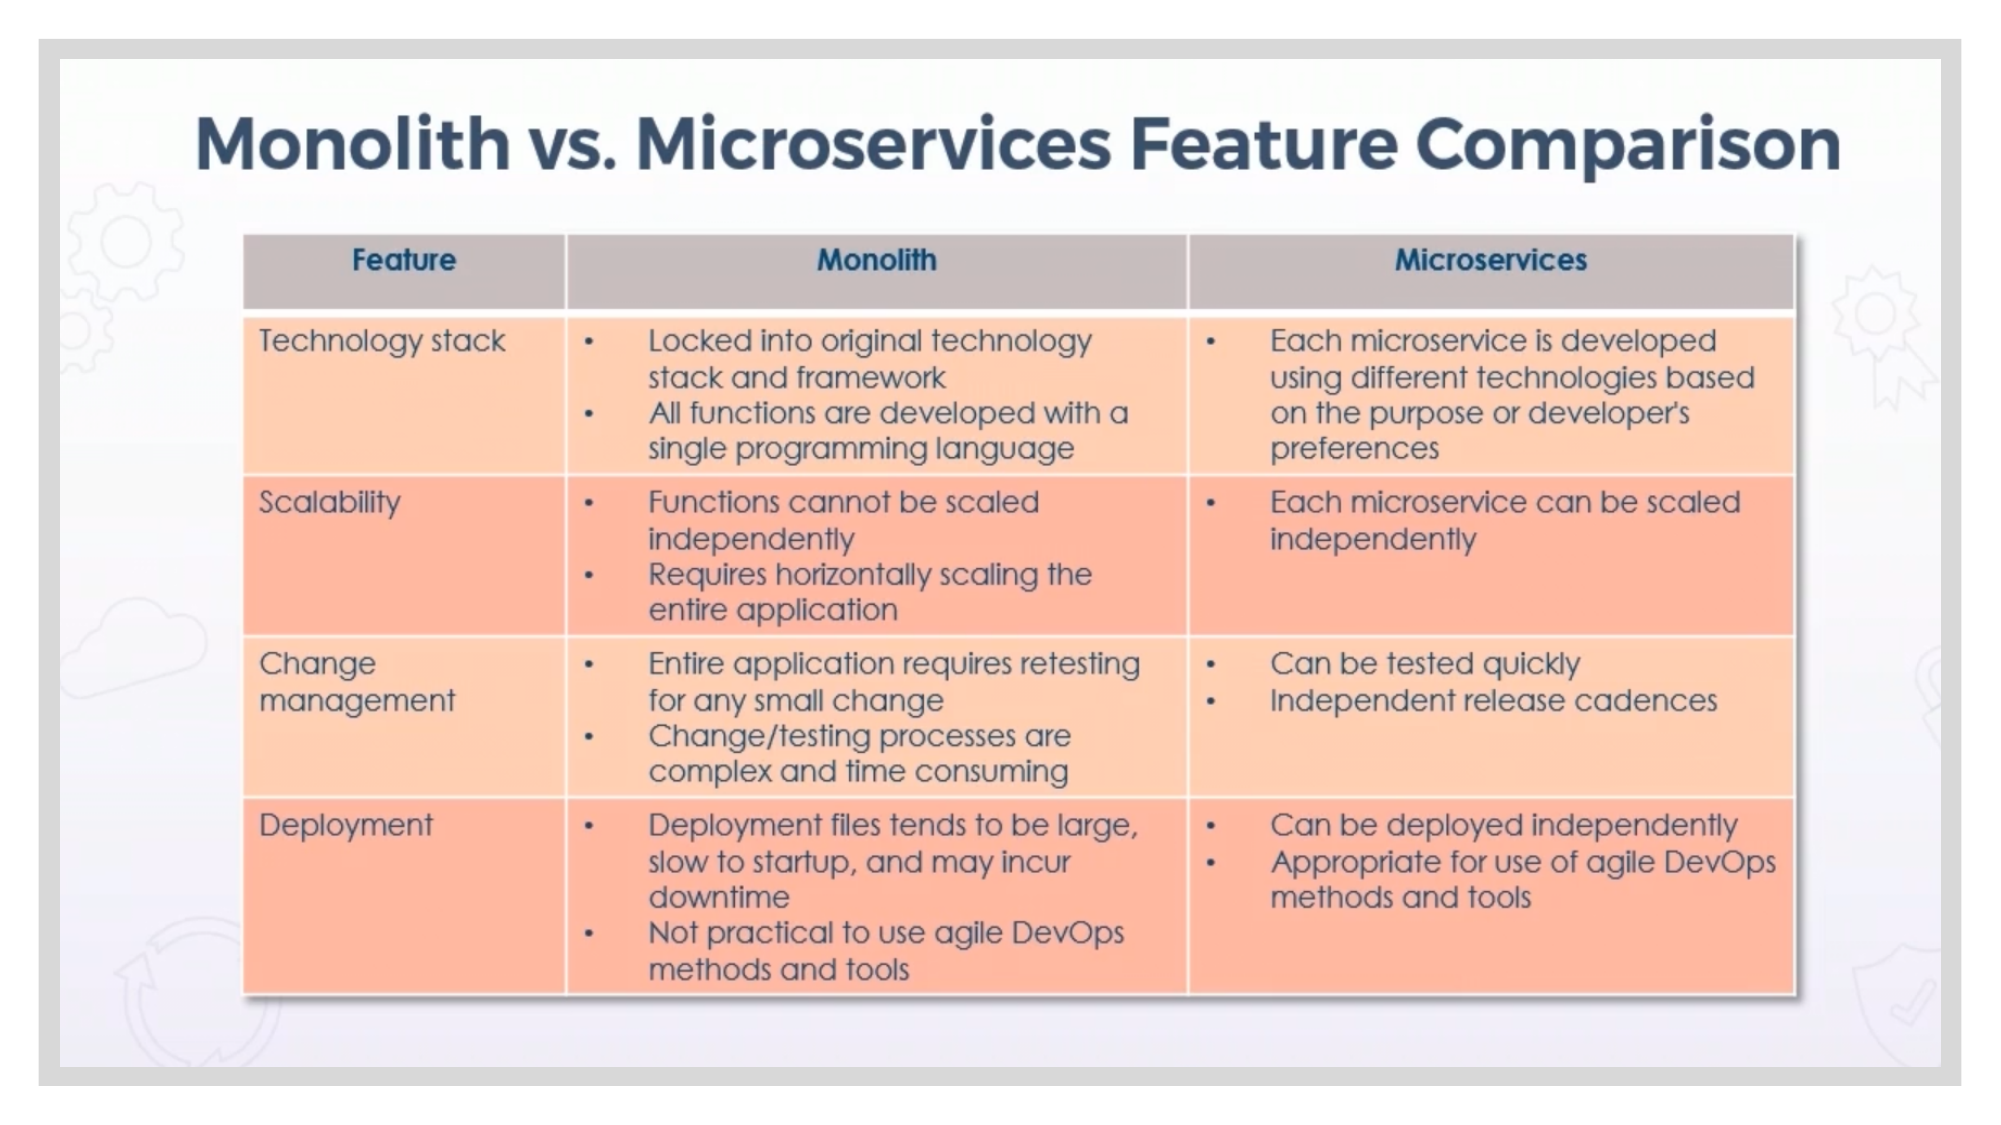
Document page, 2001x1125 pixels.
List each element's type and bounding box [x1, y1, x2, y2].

picture [60, 59, 1941, 1067]
